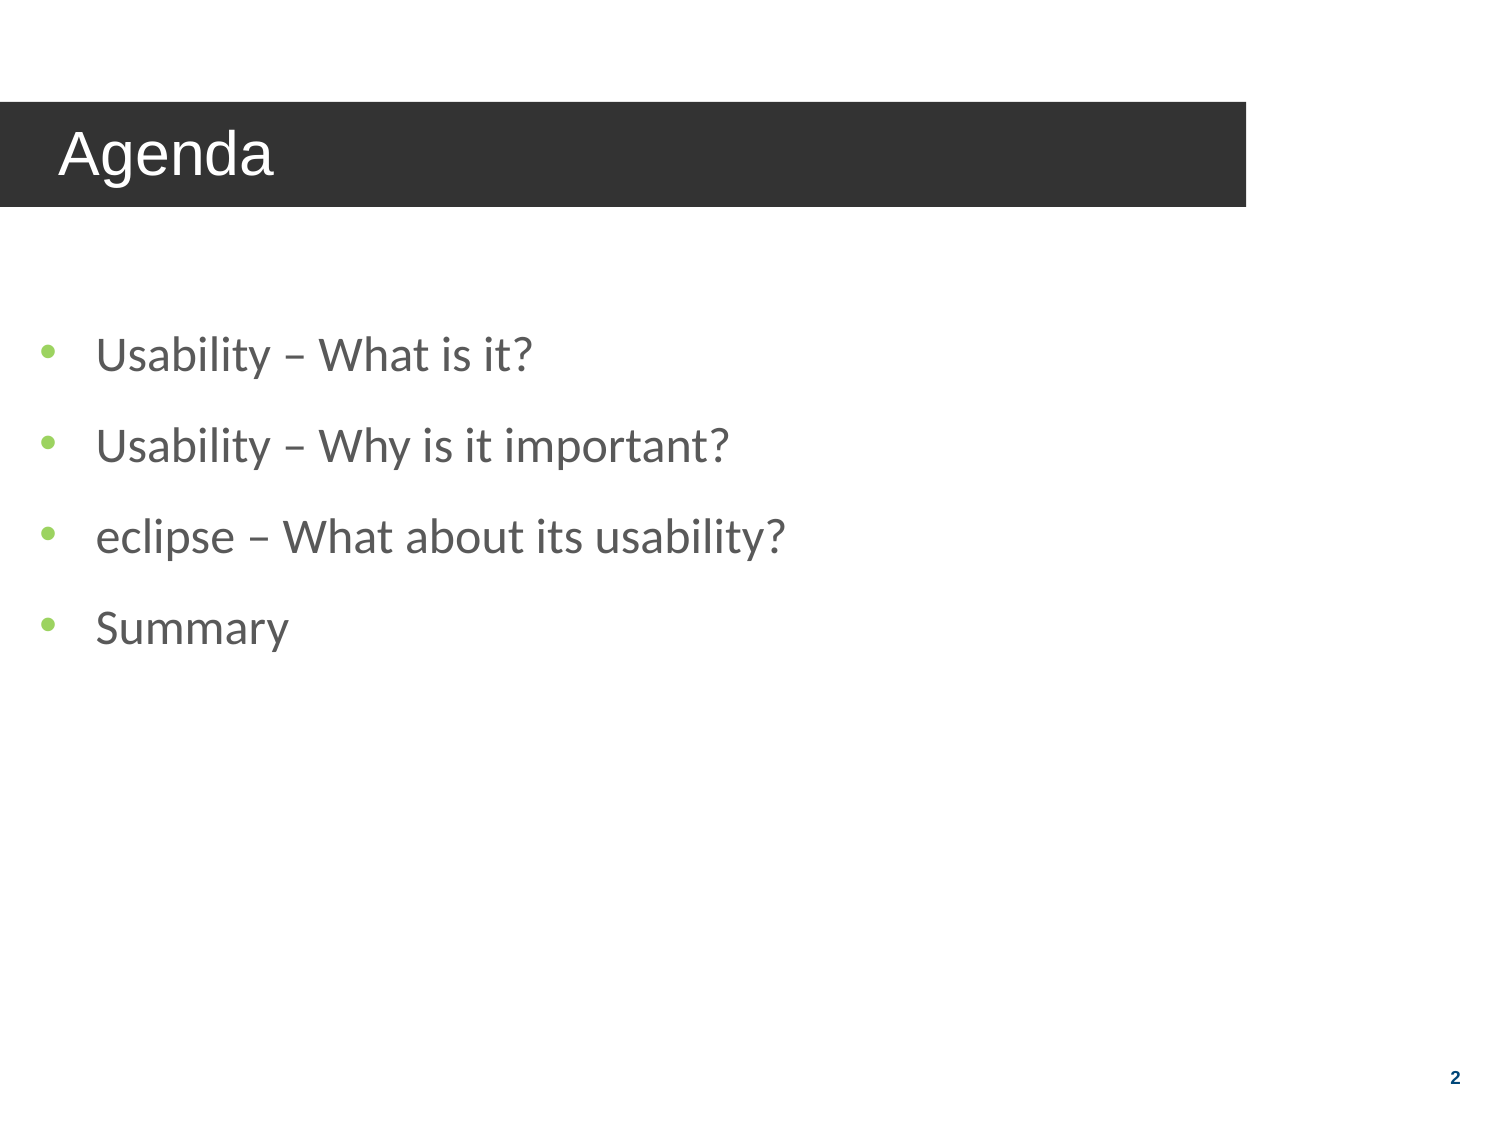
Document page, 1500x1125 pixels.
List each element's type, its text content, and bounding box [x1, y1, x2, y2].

list Usability – What is it? Usability – Why is it important? eclipse – What about its usability? Summary [39, 314, 1500, 1034]
text_box Agenda [0, 101, 1247, 207]
slide_number 2 [1428, 1067, 1493, 1095]
